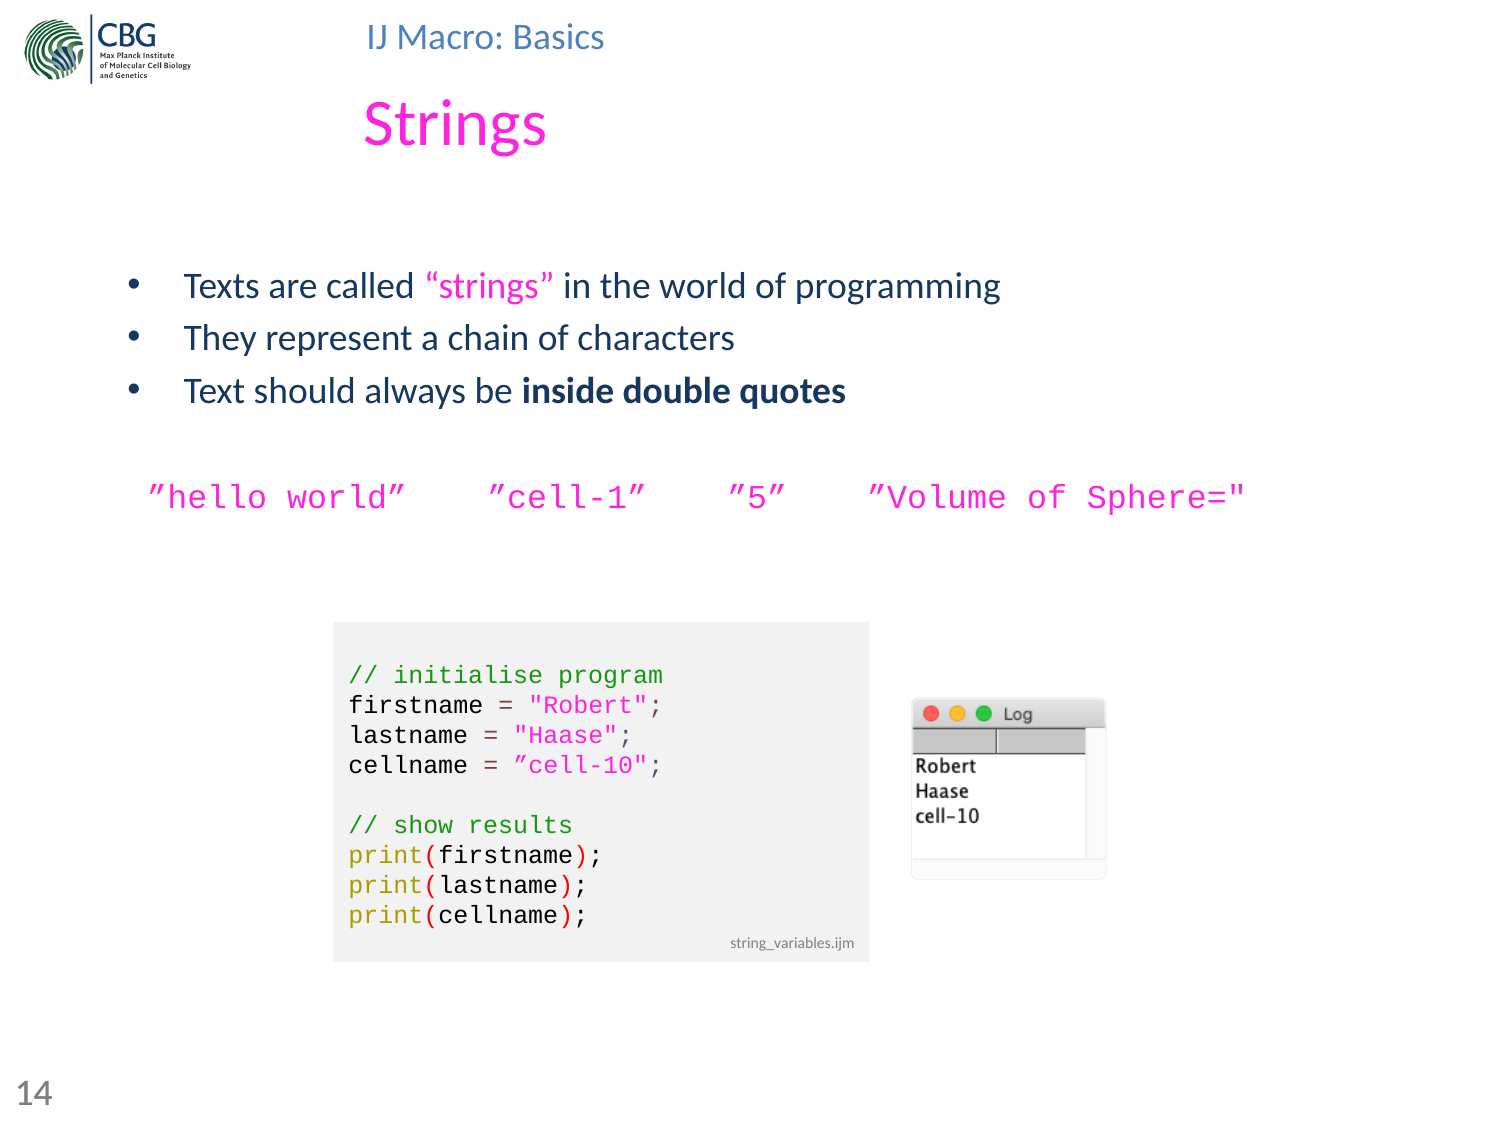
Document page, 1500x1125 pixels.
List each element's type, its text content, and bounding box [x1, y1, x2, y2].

picture [839, 649, 1179, 976]
title Strings [348, 65, 1425, 173]
list Texts are called “strings” in the world of programming They represent a chain of characters Text should always be inside double quotes ”hello world” ”cell-1” ”5” ”Volume of Sphere=" [112, 253, 1473, 622]
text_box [333, 621, 871, 967]
picture [24, 14, 191, 84]
